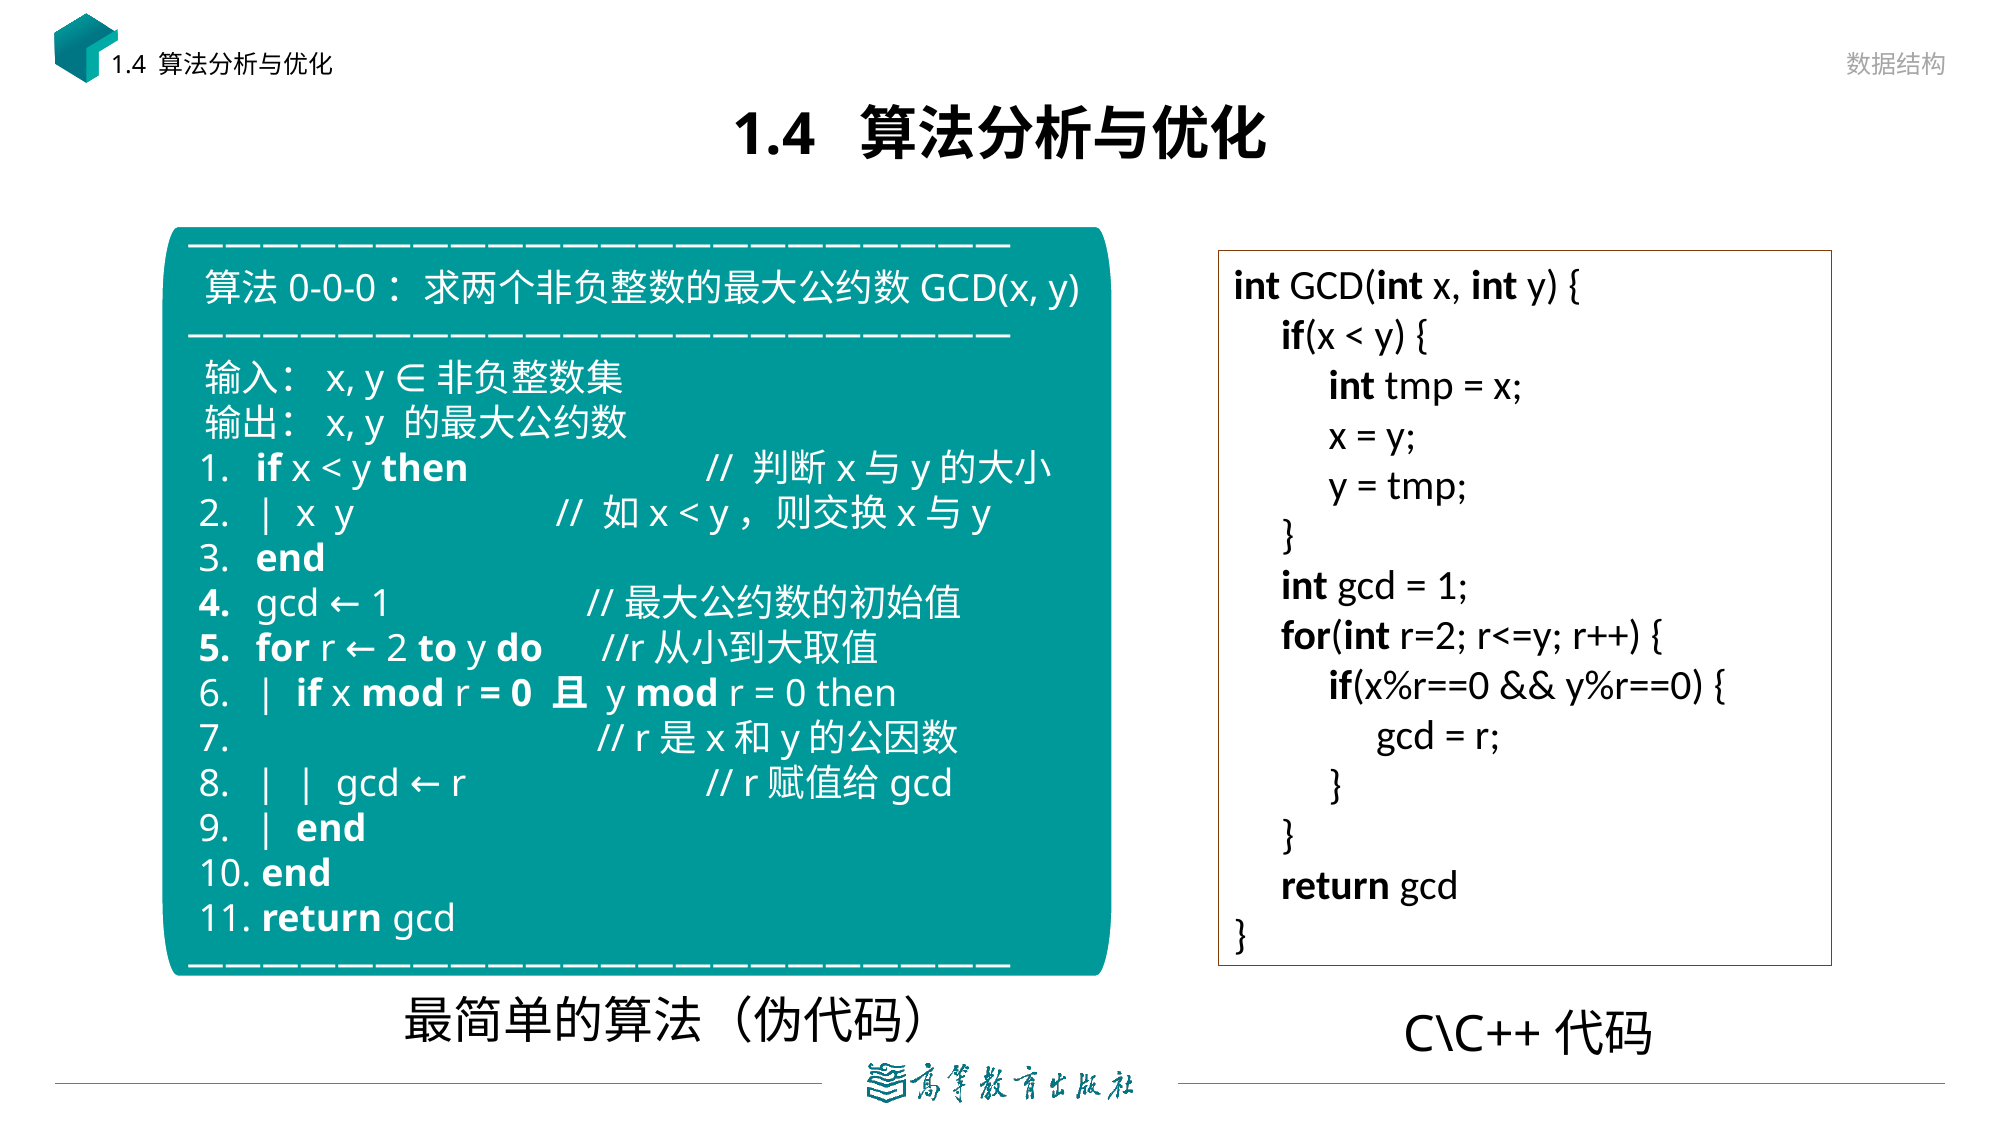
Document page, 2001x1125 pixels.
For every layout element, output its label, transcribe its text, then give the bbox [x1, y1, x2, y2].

subtitle 1.4 算法分析与优化 [95, 44, 894, 99]
picture [867, 1063, 1133, 1103]
list 数据结构 [1115, 32, 1962, 86]
text_box int GCD(int x, int y) { if(x < y) { int tmp = x; x = y; y = tmp; } int gcd = 1; for(int r=2; r<=y; r++) { if(x%r==0 && y%r==0) { gcd = r; } } return gcd } [1218, 250, 1832, 966]
text_box 最简单的算法（伪代码） [388, 981, 969, 1057]
title 1.4 算法分析与优化 [137, 92, 1863, 178]
text_box C\C++代码 [1388, 994, 1670, 1070]
